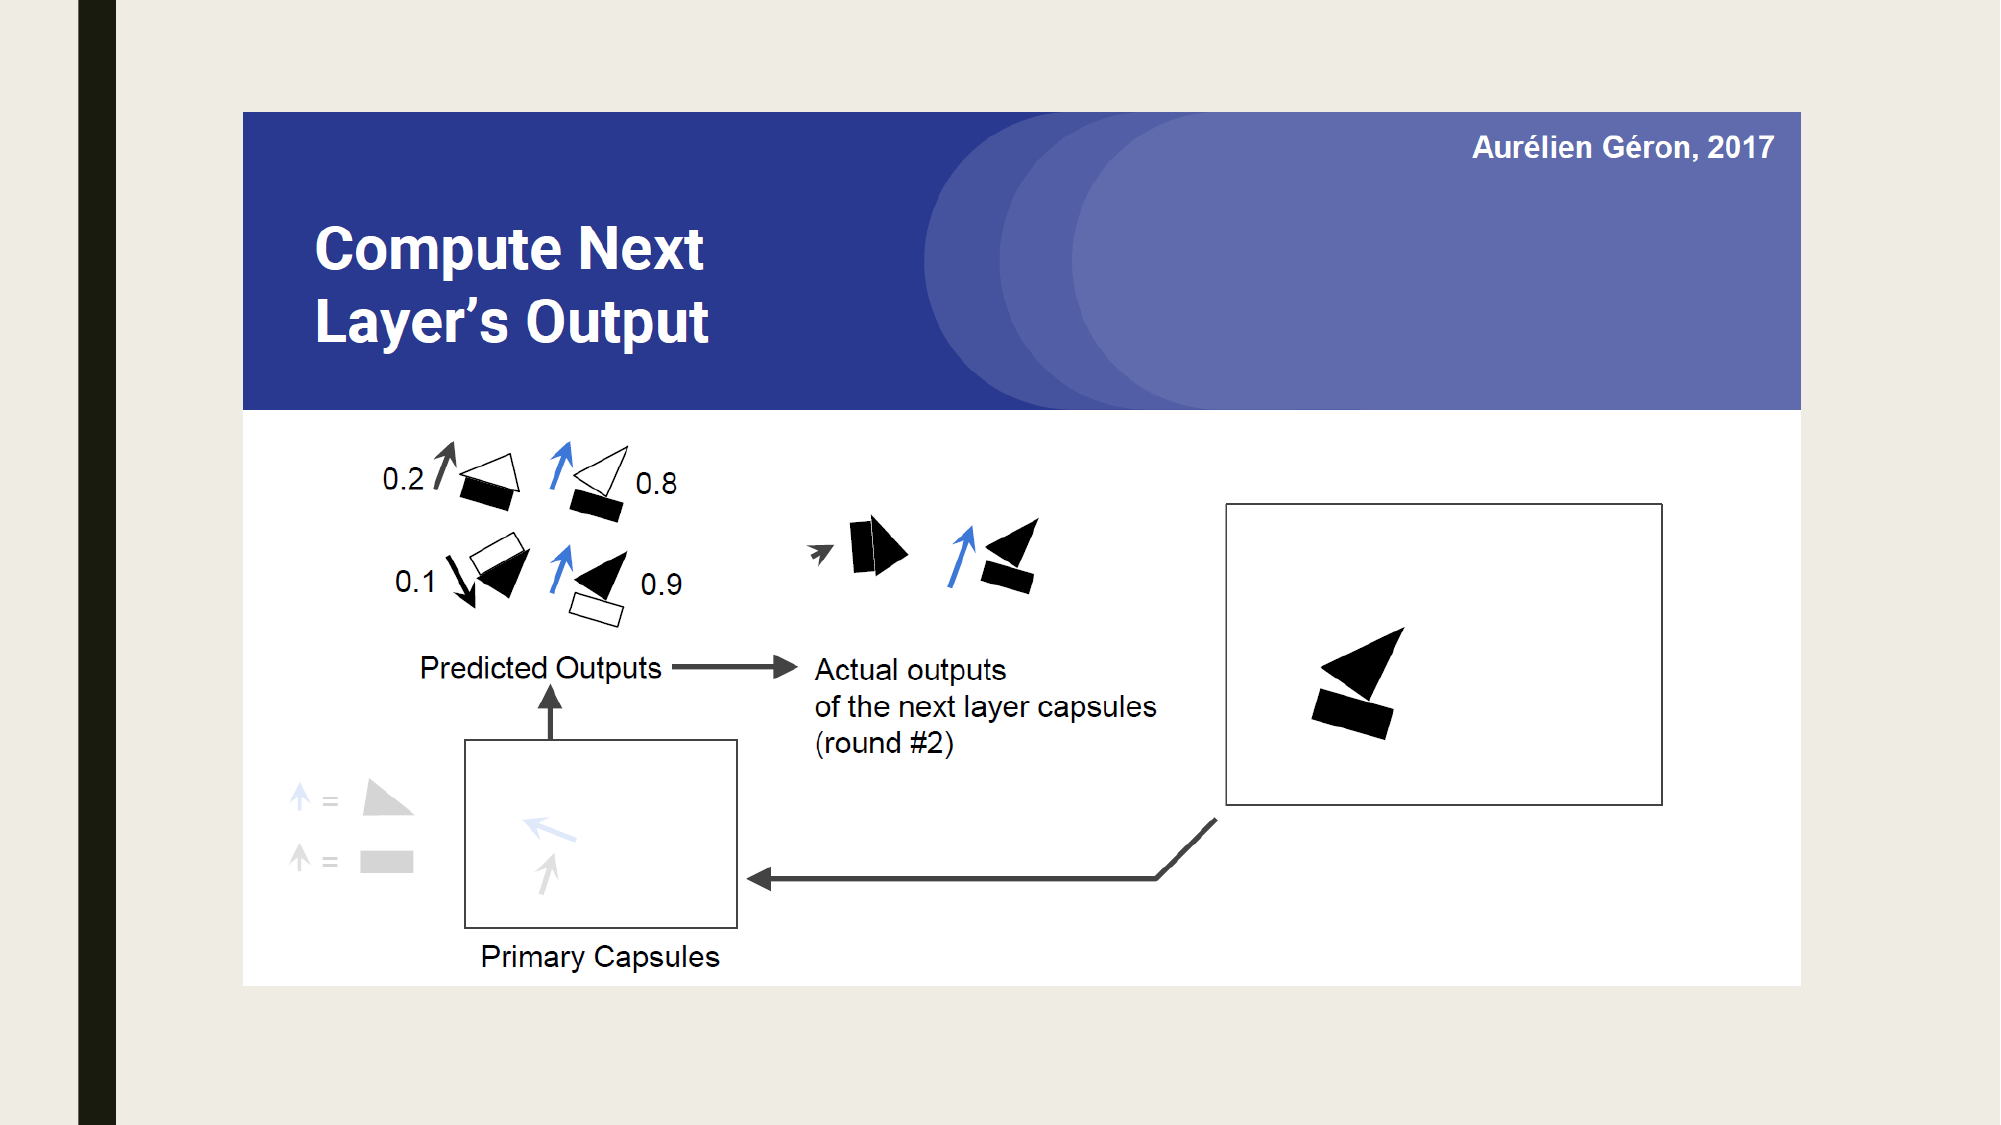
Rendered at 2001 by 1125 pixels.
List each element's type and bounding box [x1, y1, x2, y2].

picture [243, 112, 1801, 986]
